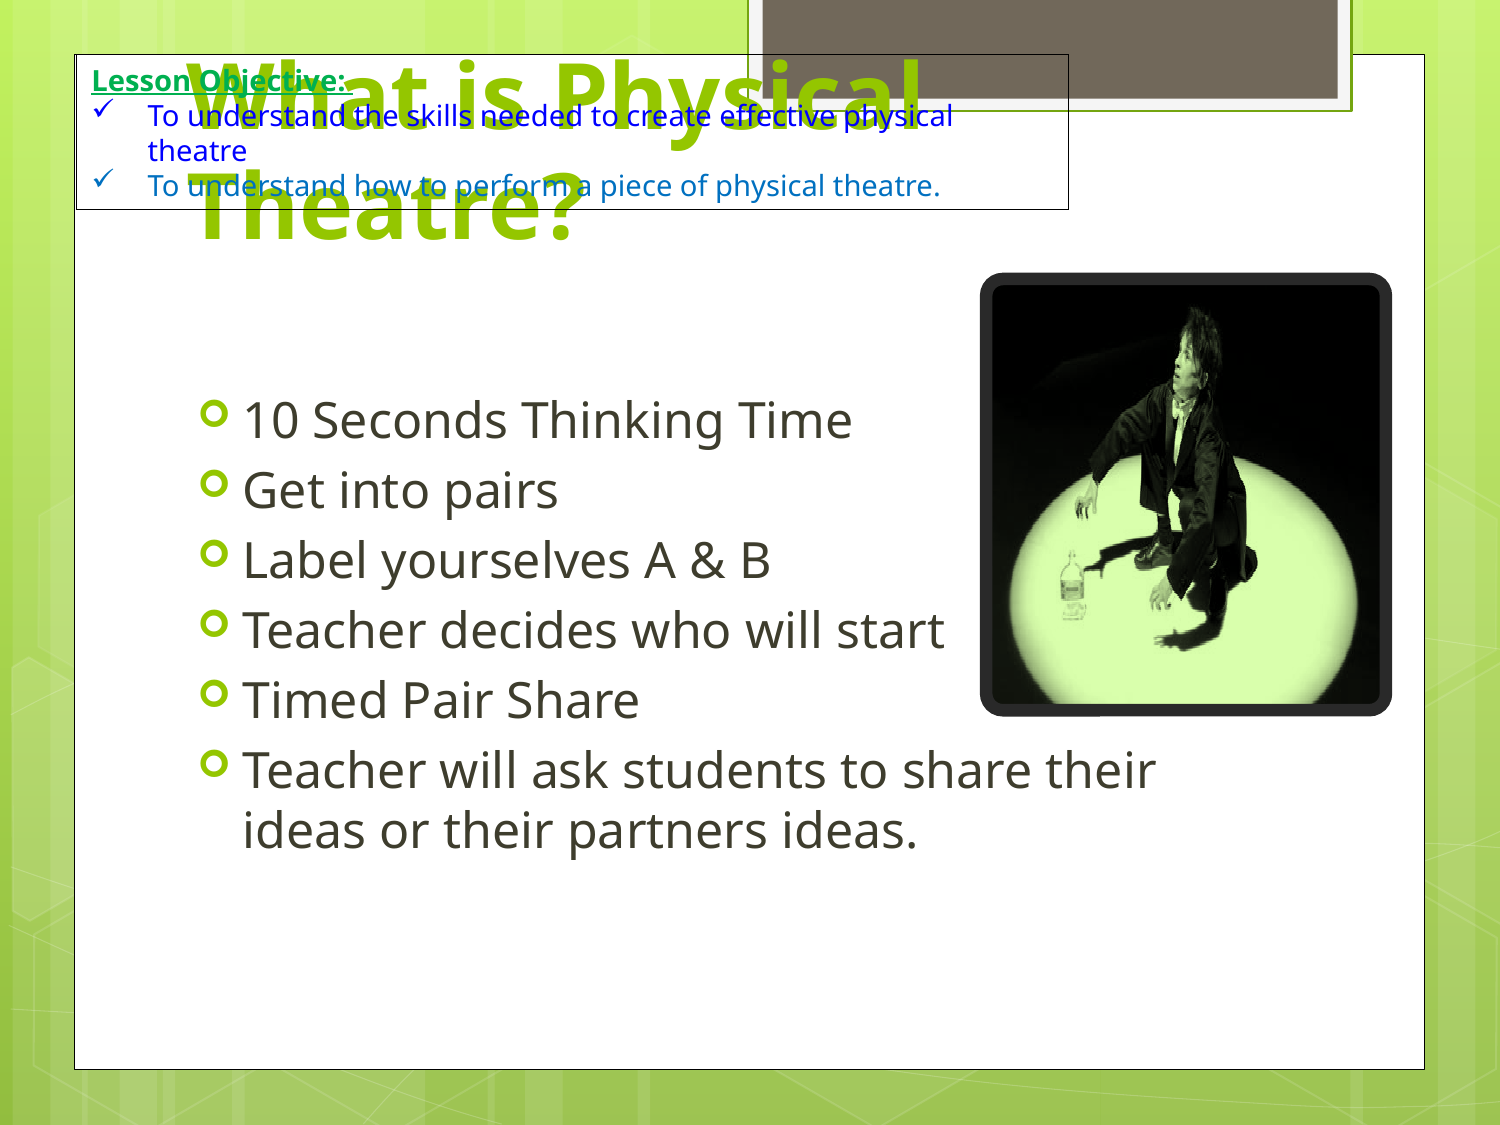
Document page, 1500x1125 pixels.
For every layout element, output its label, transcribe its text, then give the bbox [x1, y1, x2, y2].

list 10 Seconds Thinking Time Get into pairs Label yourselves A & B Teacher decides who will start Timed Pair Share Teacher will ask students to share their ideas or their partners ideas. [171, 381, 1283, 957]
picture [985, 278, 1387, 711]
title What is Physical Theatre? [171, 78, 1324, 266]
text_box Lesson Objective: To understand the skills needed to create effective physical theatre To understand how to perform a piece of physical theatre. [76, 54, 1069, 210]
